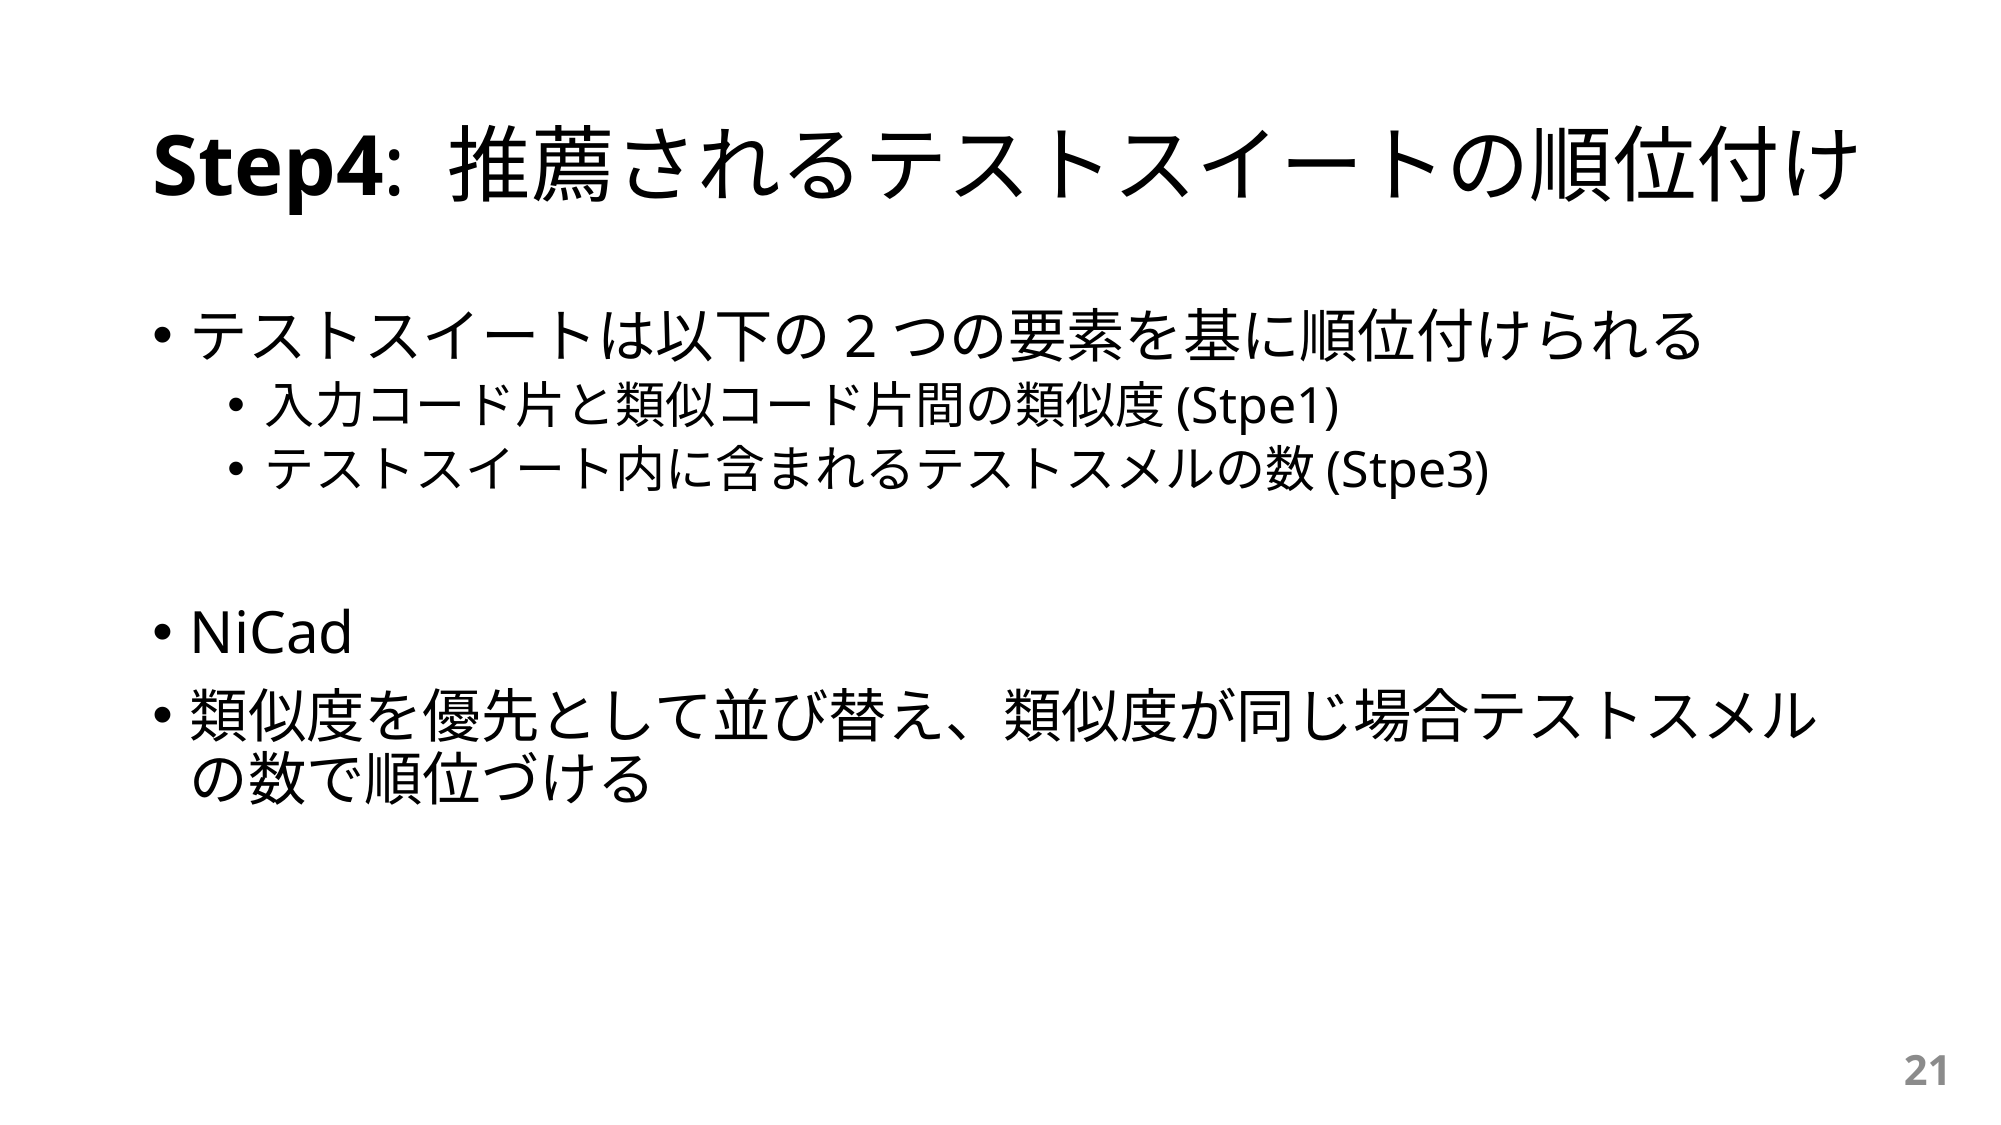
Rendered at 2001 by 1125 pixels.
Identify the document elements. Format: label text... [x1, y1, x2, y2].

slide_number 21 [1516, 1042, 1967, 1103]
title Step4: 推薦されるテストスイートの順位付け [137, 59, 1922, 278]
list テストスイートは以下の2つの要素を基に順位付けられる 入力コード片と類似コード片間の類似度(Stpe1) テストスイート内に含まれるテストスメルの数(Stpe3) NiCad 類似度を優先として並び替え、類似度が同じ場合テストスメルの数で順位づける [137, 299, 1863, 1014]
